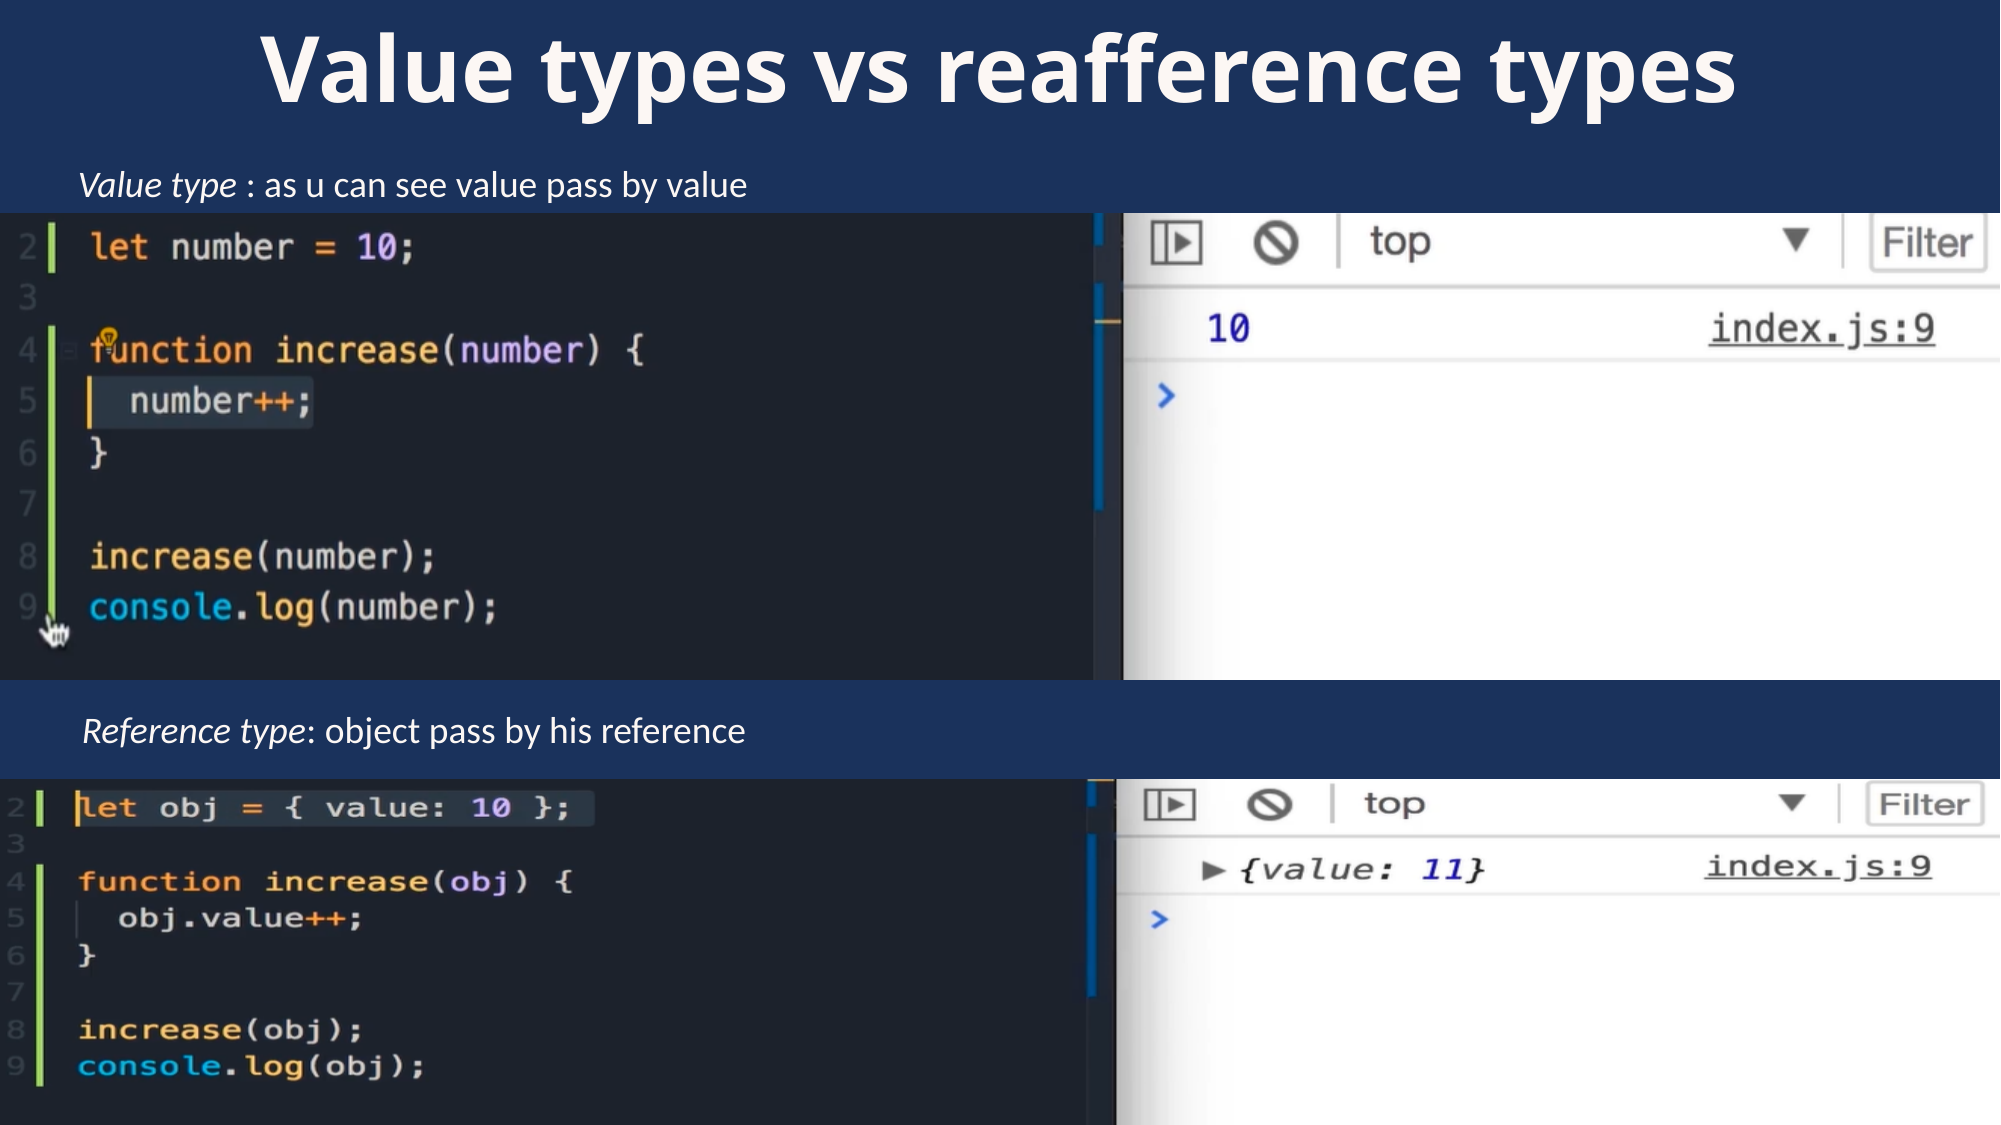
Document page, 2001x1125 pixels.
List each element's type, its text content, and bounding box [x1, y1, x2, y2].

text_box Value type : as u can see value pass by value [63, 153, 764, 213]
picture [0, 213, 2000, 680]
picture [0, 779, 2000, 1125]
text_box Reference type: object pass by his reference [67, 699, 762, 759]
title Value types vs reafference types [137, 12, 1863, 134]
